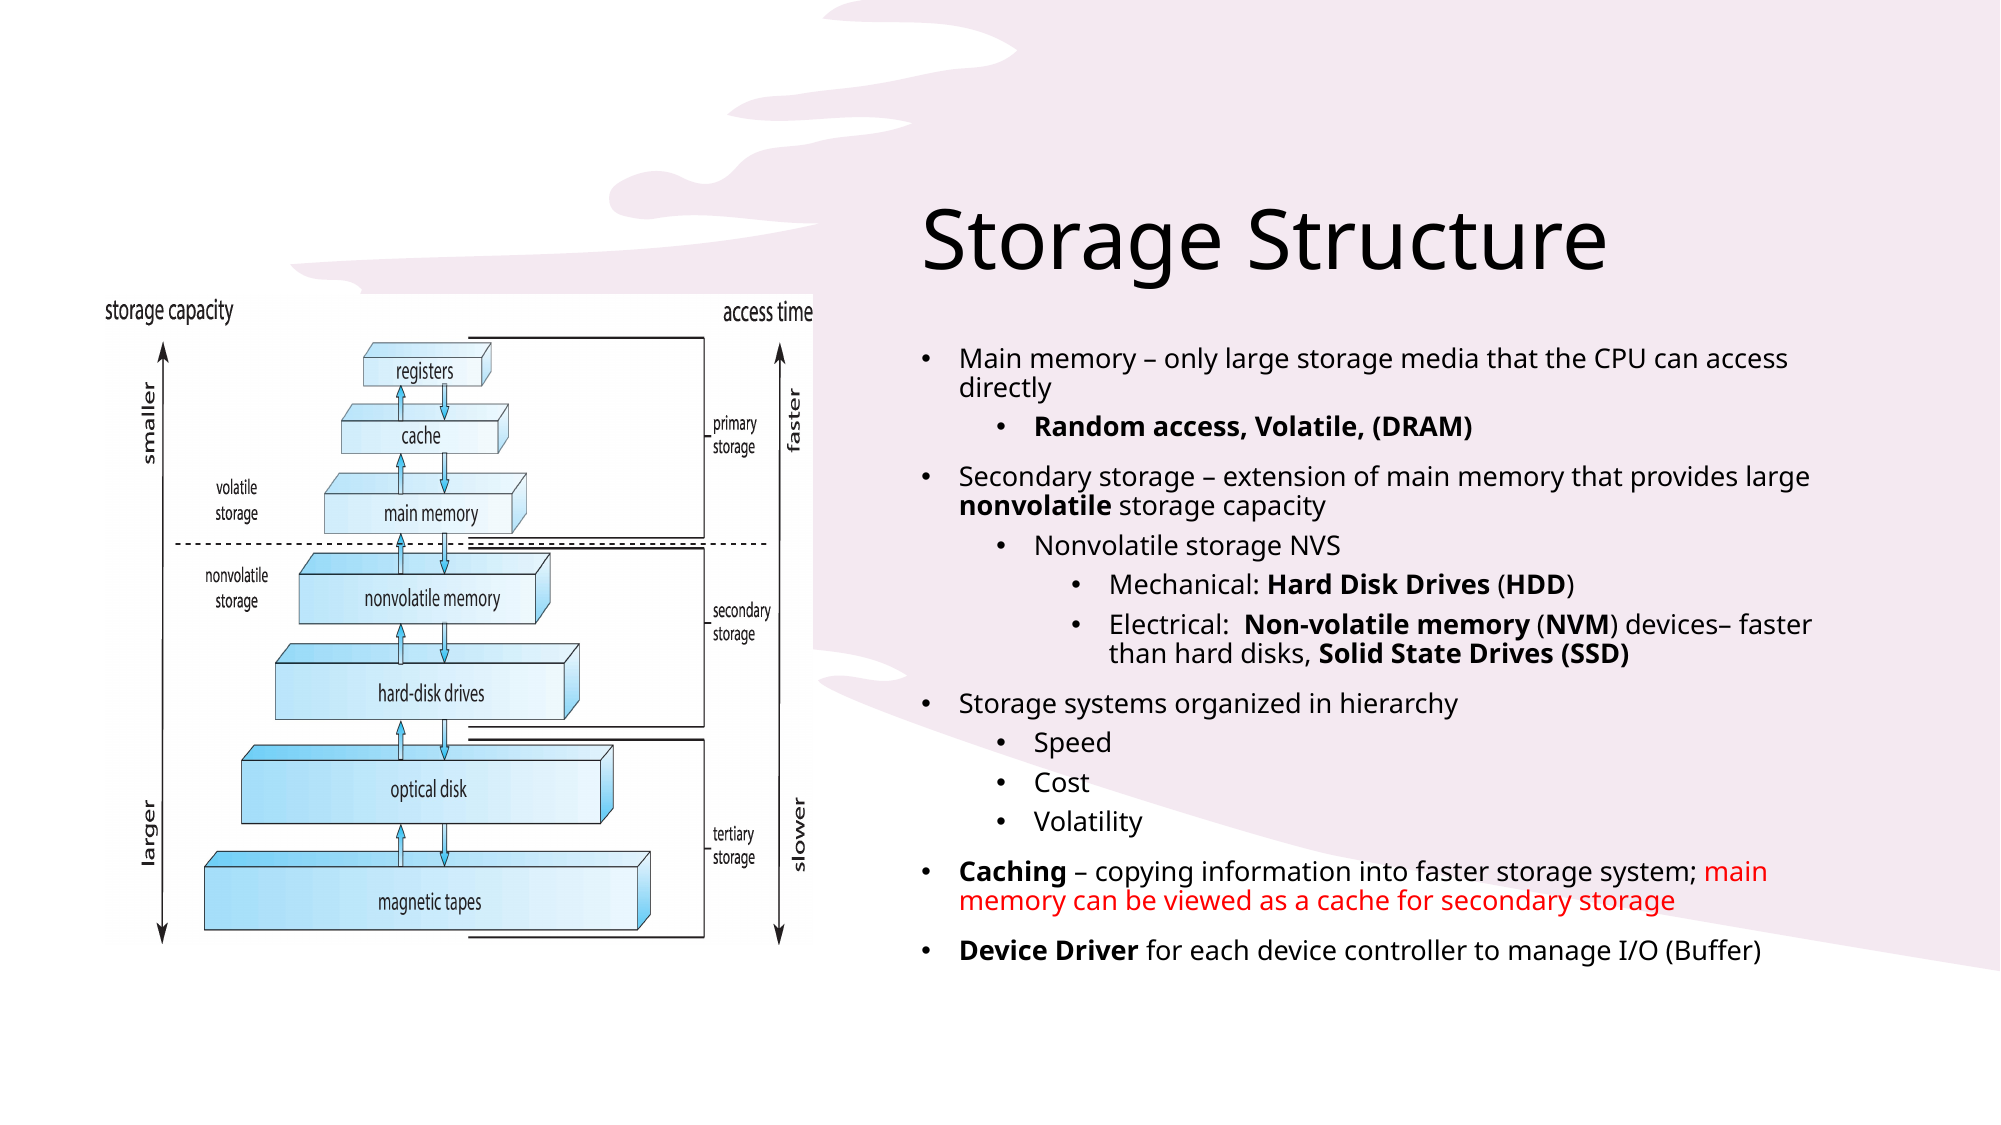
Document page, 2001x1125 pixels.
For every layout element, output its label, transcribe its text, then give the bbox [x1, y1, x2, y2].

title Storage Structure [906, 59, 1863, 295]
text_box [290, 0, 2000, 972]
list Main memory – only large storage media that the CPU can access directly Random access, Volatile, (DRAM) Secondary storage – extension of main memory that provides large nonvolatile storage capacity Nonvolatile storage NVS Mechanical: Hard Disk Drives (HDD) Electrical: Non-volatile memory (NVM) devices– faster than hard disks, Solid State Drives (SSD) Storage systems organized in hierarchy Speed Cost Volatility Caching – copying information into faster storage system; main memory can be viewed as a cache for secondary storage Device Driver for each device controller to manage I/O (Buffer) [906, 337, 1863, 1014]
text_box [0, 0, 2000, 1125]
picture [105, 294, 813, 945]
